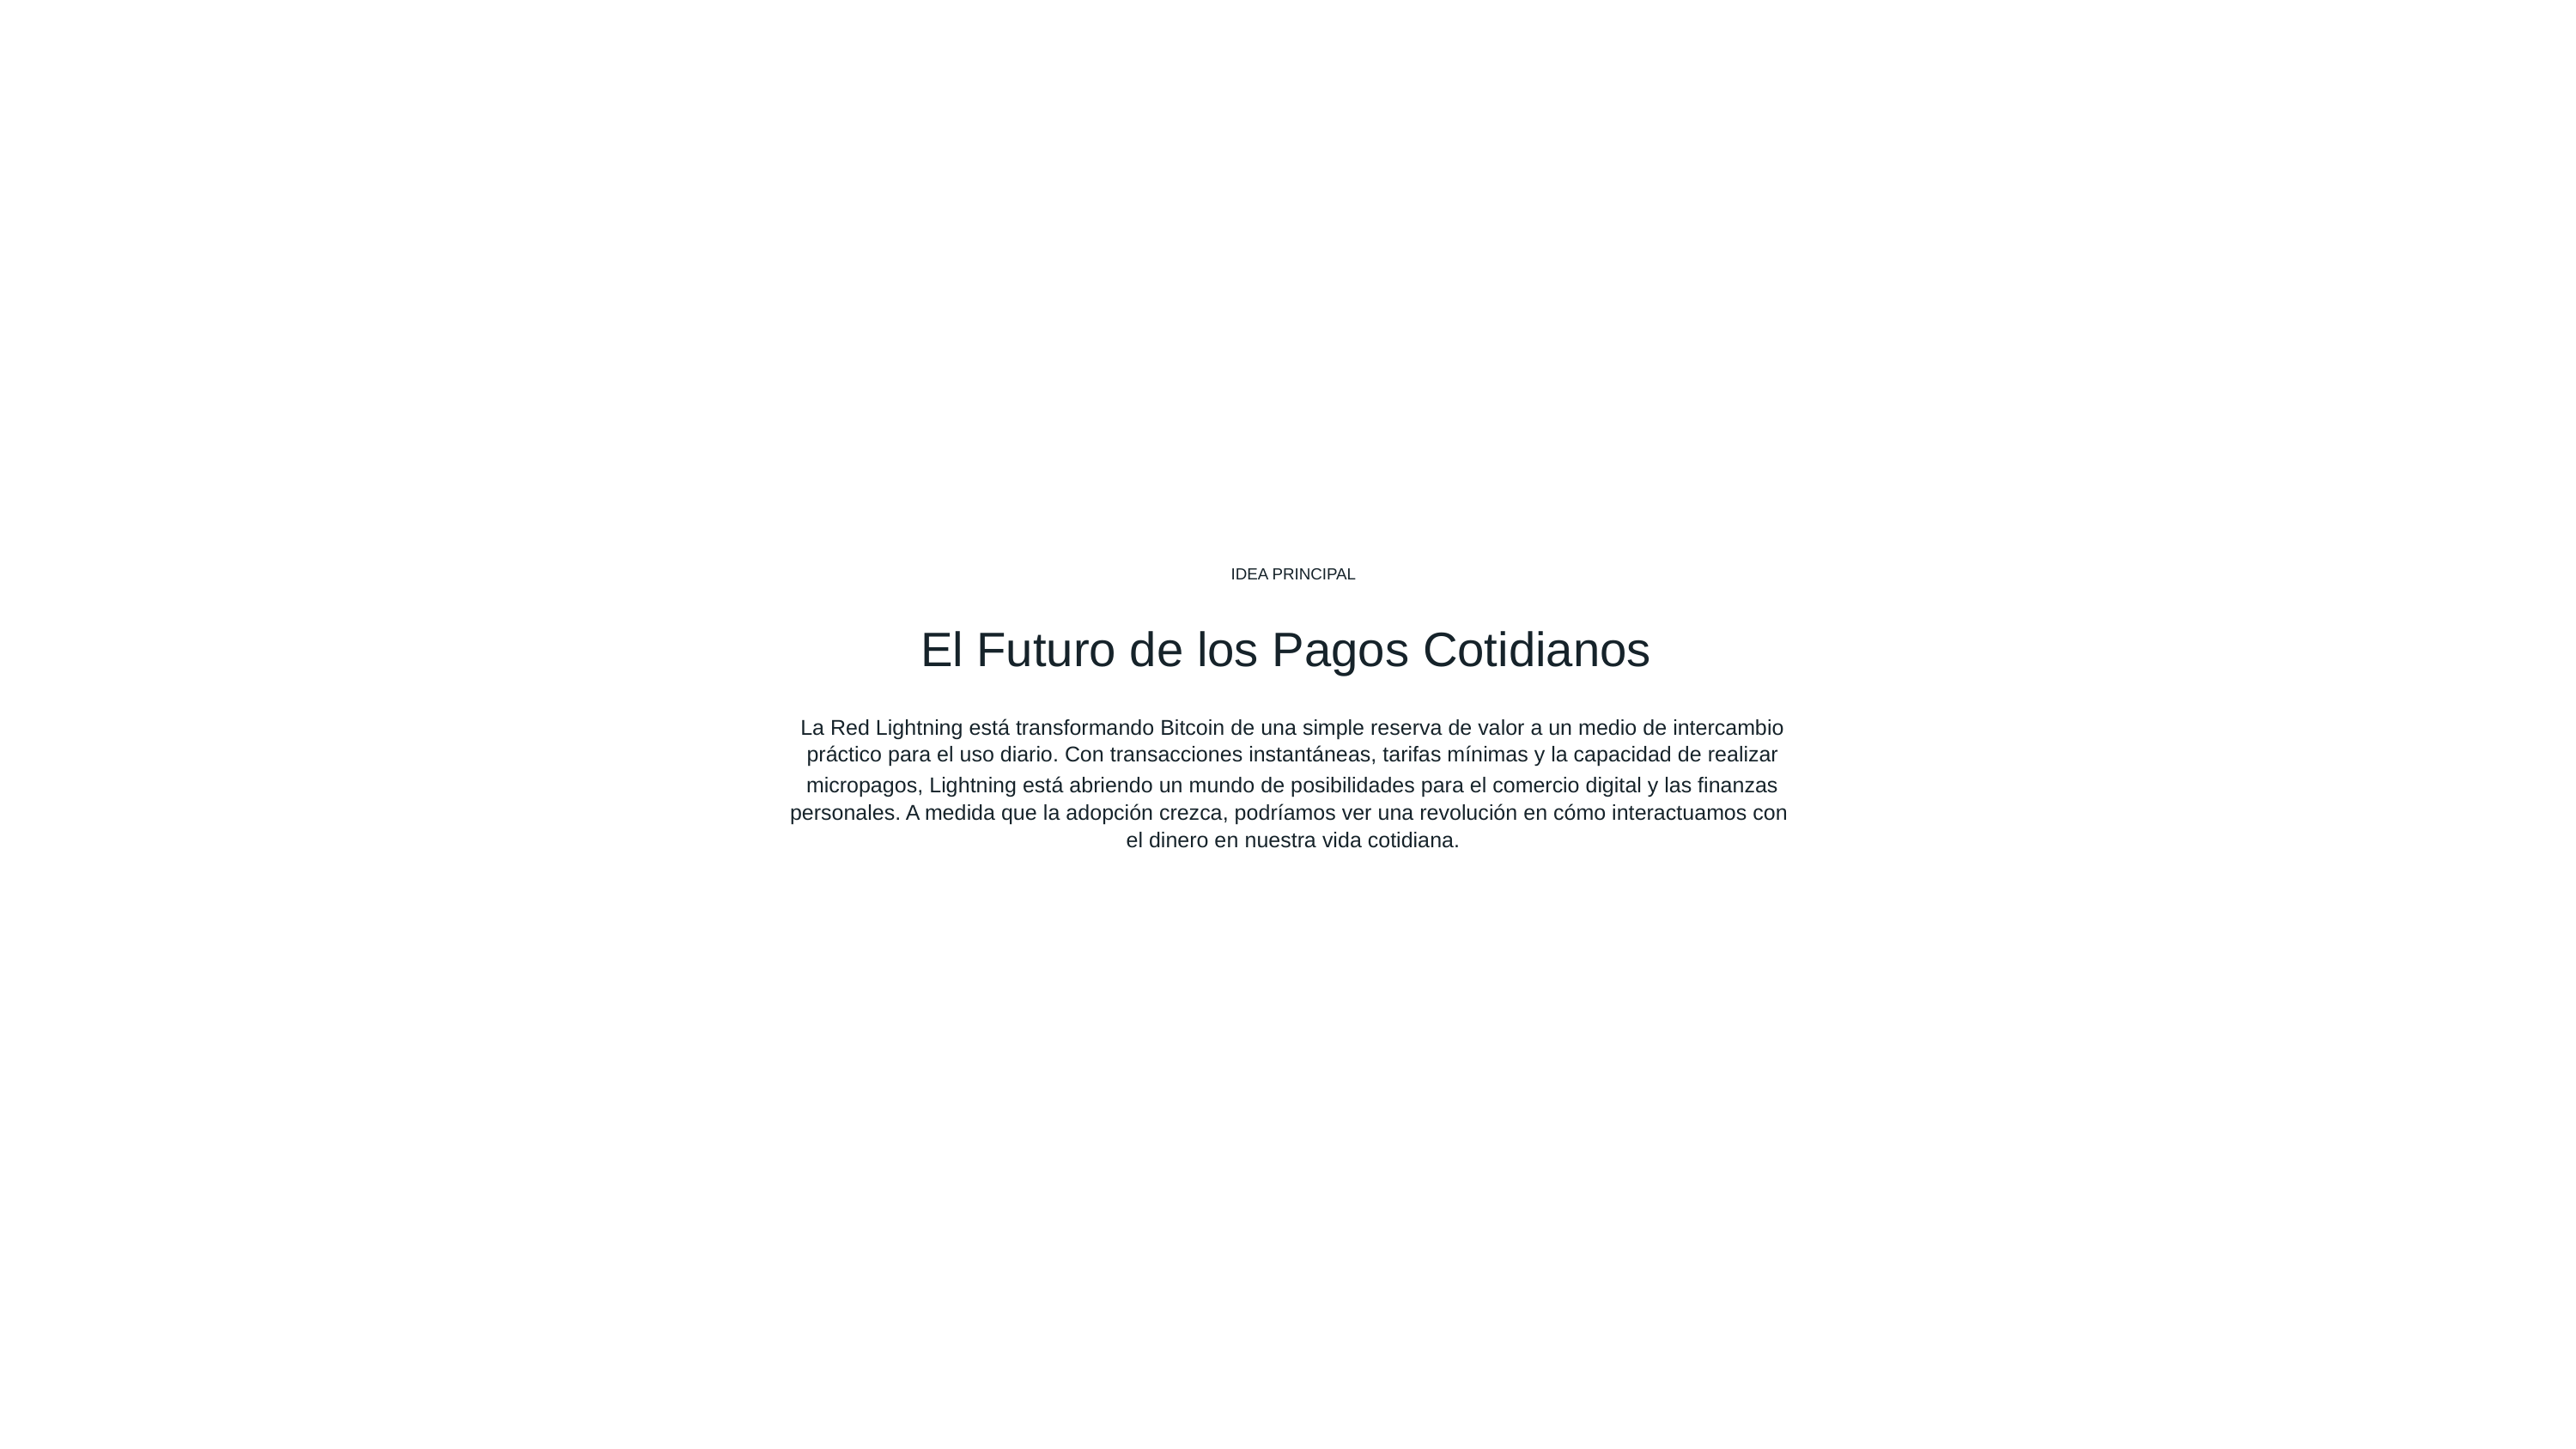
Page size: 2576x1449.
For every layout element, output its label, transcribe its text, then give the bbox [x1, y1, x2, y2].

text_box IDEA PRINCIPAL El Futuro de los Pagos Cotidianos La Red Lightning está transformando Bitcoin de una simple reserva de valor a un medio de intercambio práctico para el uso diario. Con transacciones instantáneas, tarifas mínimas y la capacidad de realizar micropagos, Lightning está abriendo un mundo de posibilidades para el comercio digital y las finanzas personales. A medida que la adopción crezca, podríamos ver una revolución en cómo interactuamos con el dinero en nuestra vida cotidiana. [790, 563, 1797, 855]
